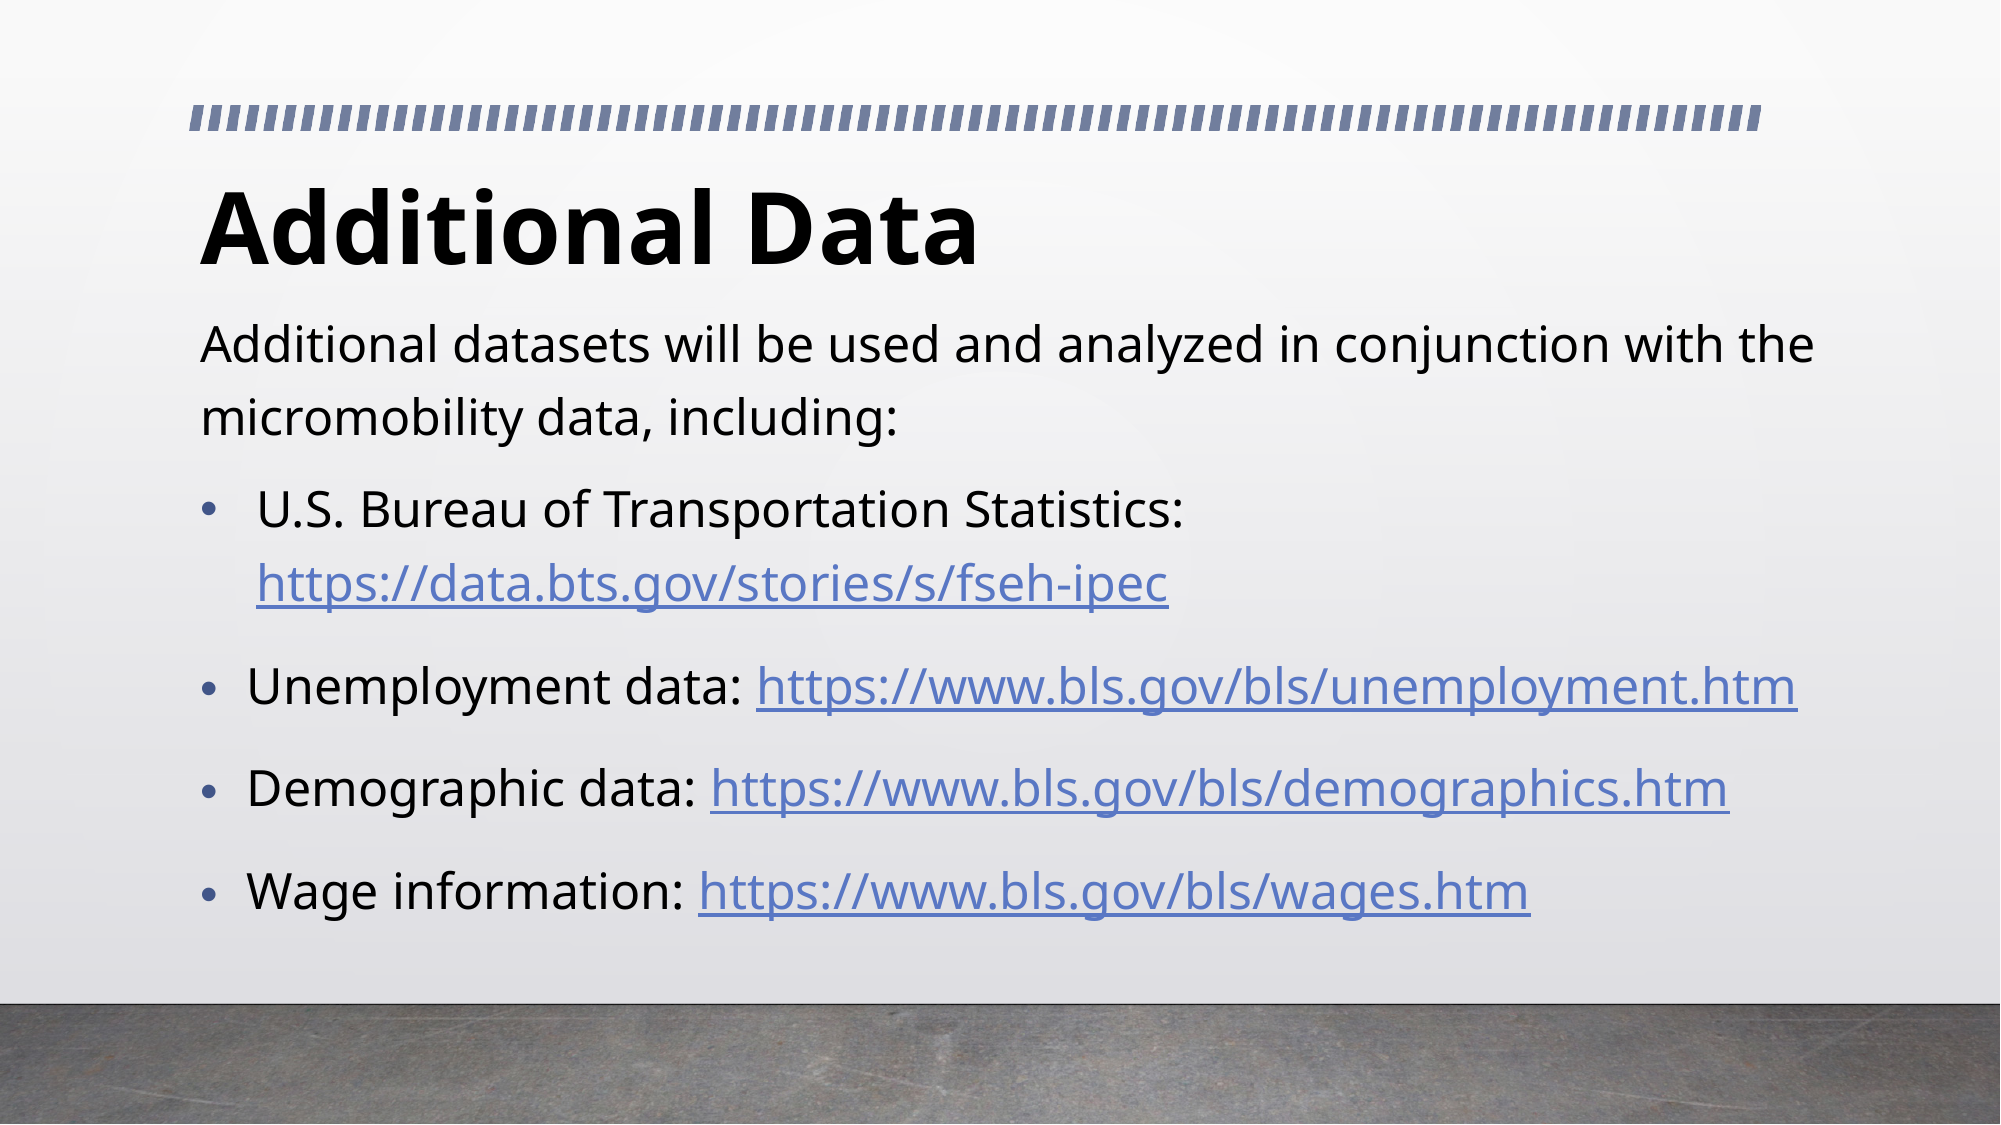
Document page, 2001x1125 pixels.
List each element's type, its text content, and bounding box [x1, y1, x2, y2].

picture [0, 1004, 2000, 1124]
subtitle Additional datasets will be used and analyzed in conjunction with the micromobility data, including: U.S. Bureau of Transportation Statistics: https://data.bts.gov/stories/s/fseh-ipec Unemployment data: https://www.bls.gov/bls/unemployment.htm Demographic data: https://www.bls.gov/bls/demographics.htm Wage information: https://www.bls.gov/bls/wages.htm [185, 285, 1875, 970]
title Additional Data [185, 155, 1780, 285]
